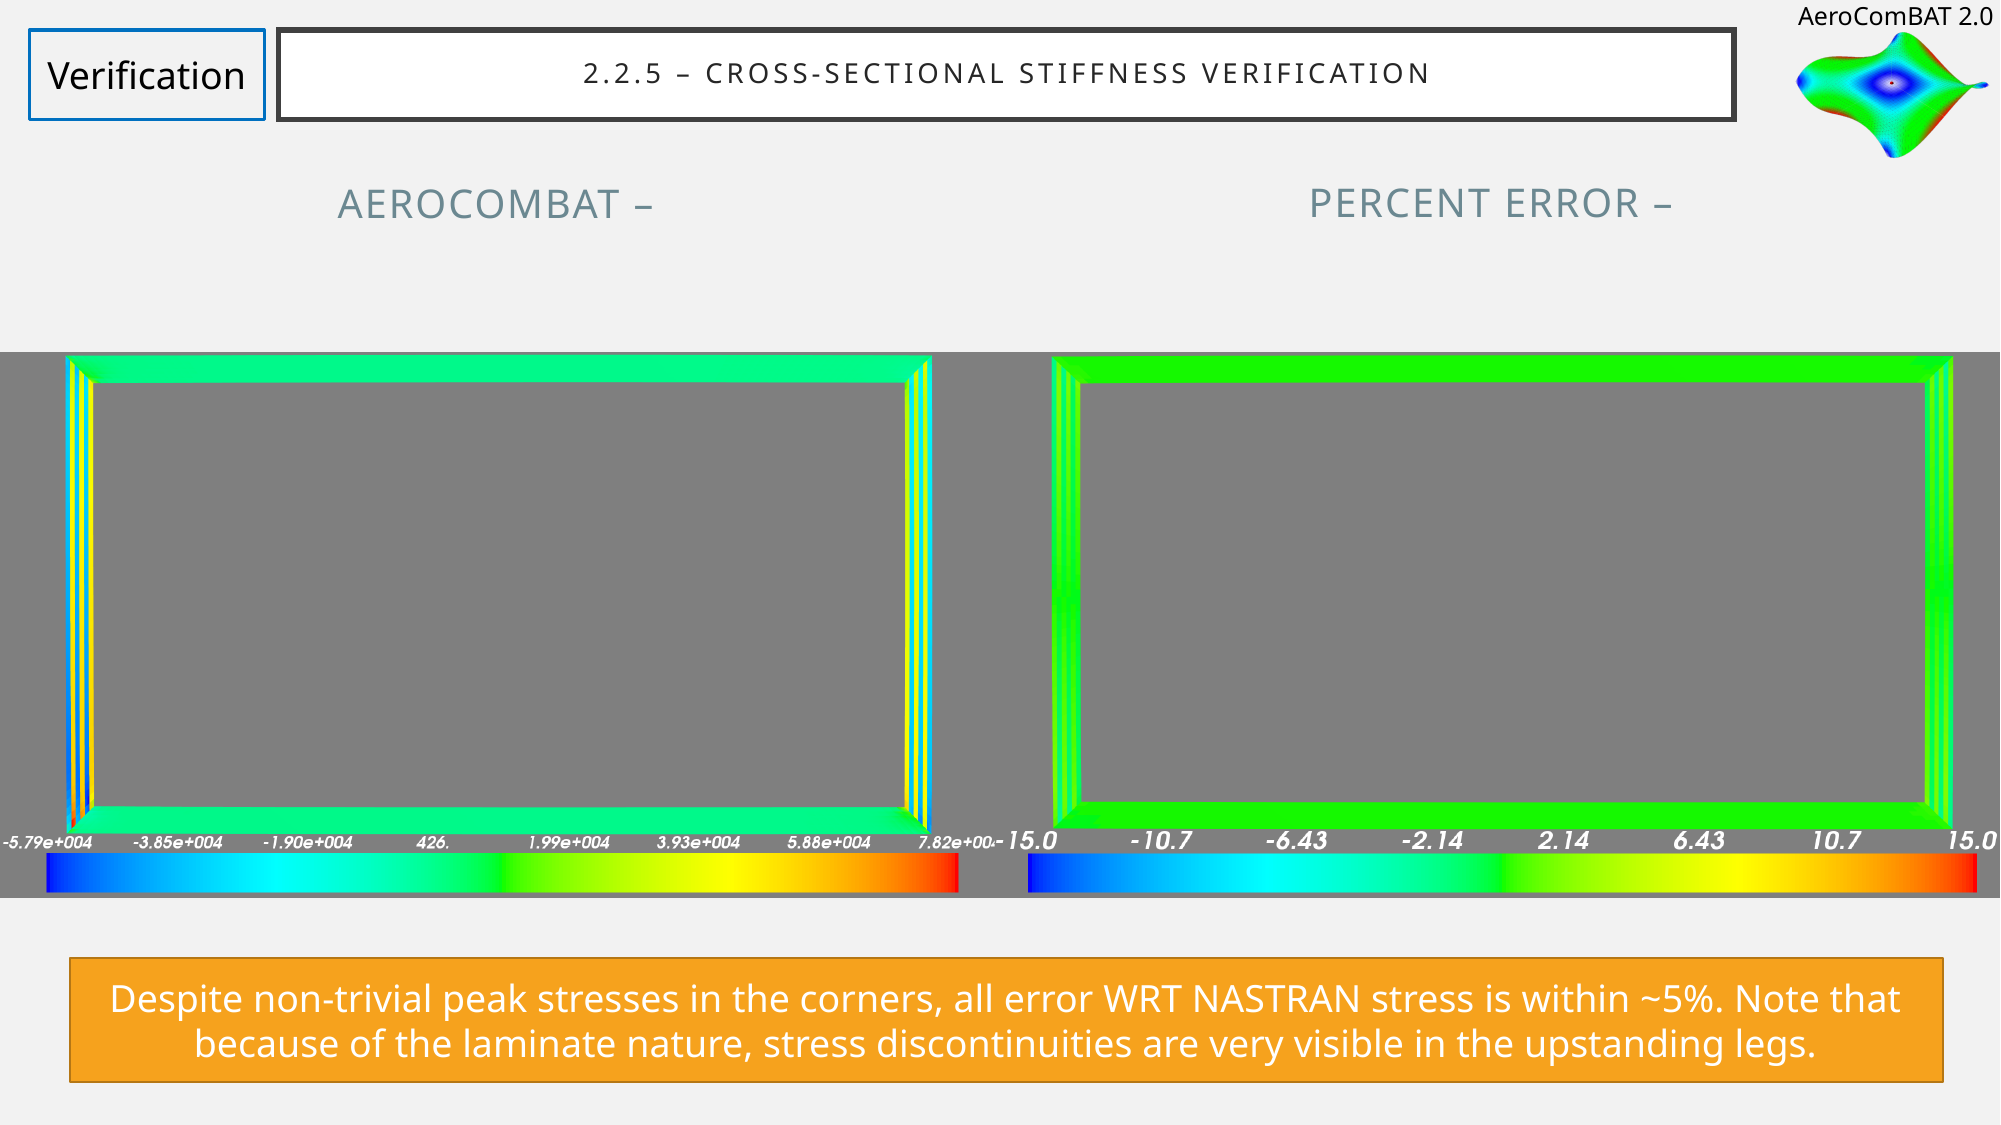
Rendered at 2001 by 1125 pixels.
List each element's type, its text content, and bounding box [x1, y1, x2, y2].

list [0, 352, 994, 898]
picture [1794, 31, 1990, 159]
title 2.2.5 – Cross-Sectional Stiffness Verification [276, 27, 1737, 122]
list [994, 352, 2000, 898]
text_box Despite non-trivial peak stresses in the corners, all error WRT NASTRAN stress is within ~5%. Note that because of the laminate nature, stress discontinuities are very visible in the upstanding legs. [69, 957, 1944, 1083]
text_box Verification [28, 29, 265, 121]
